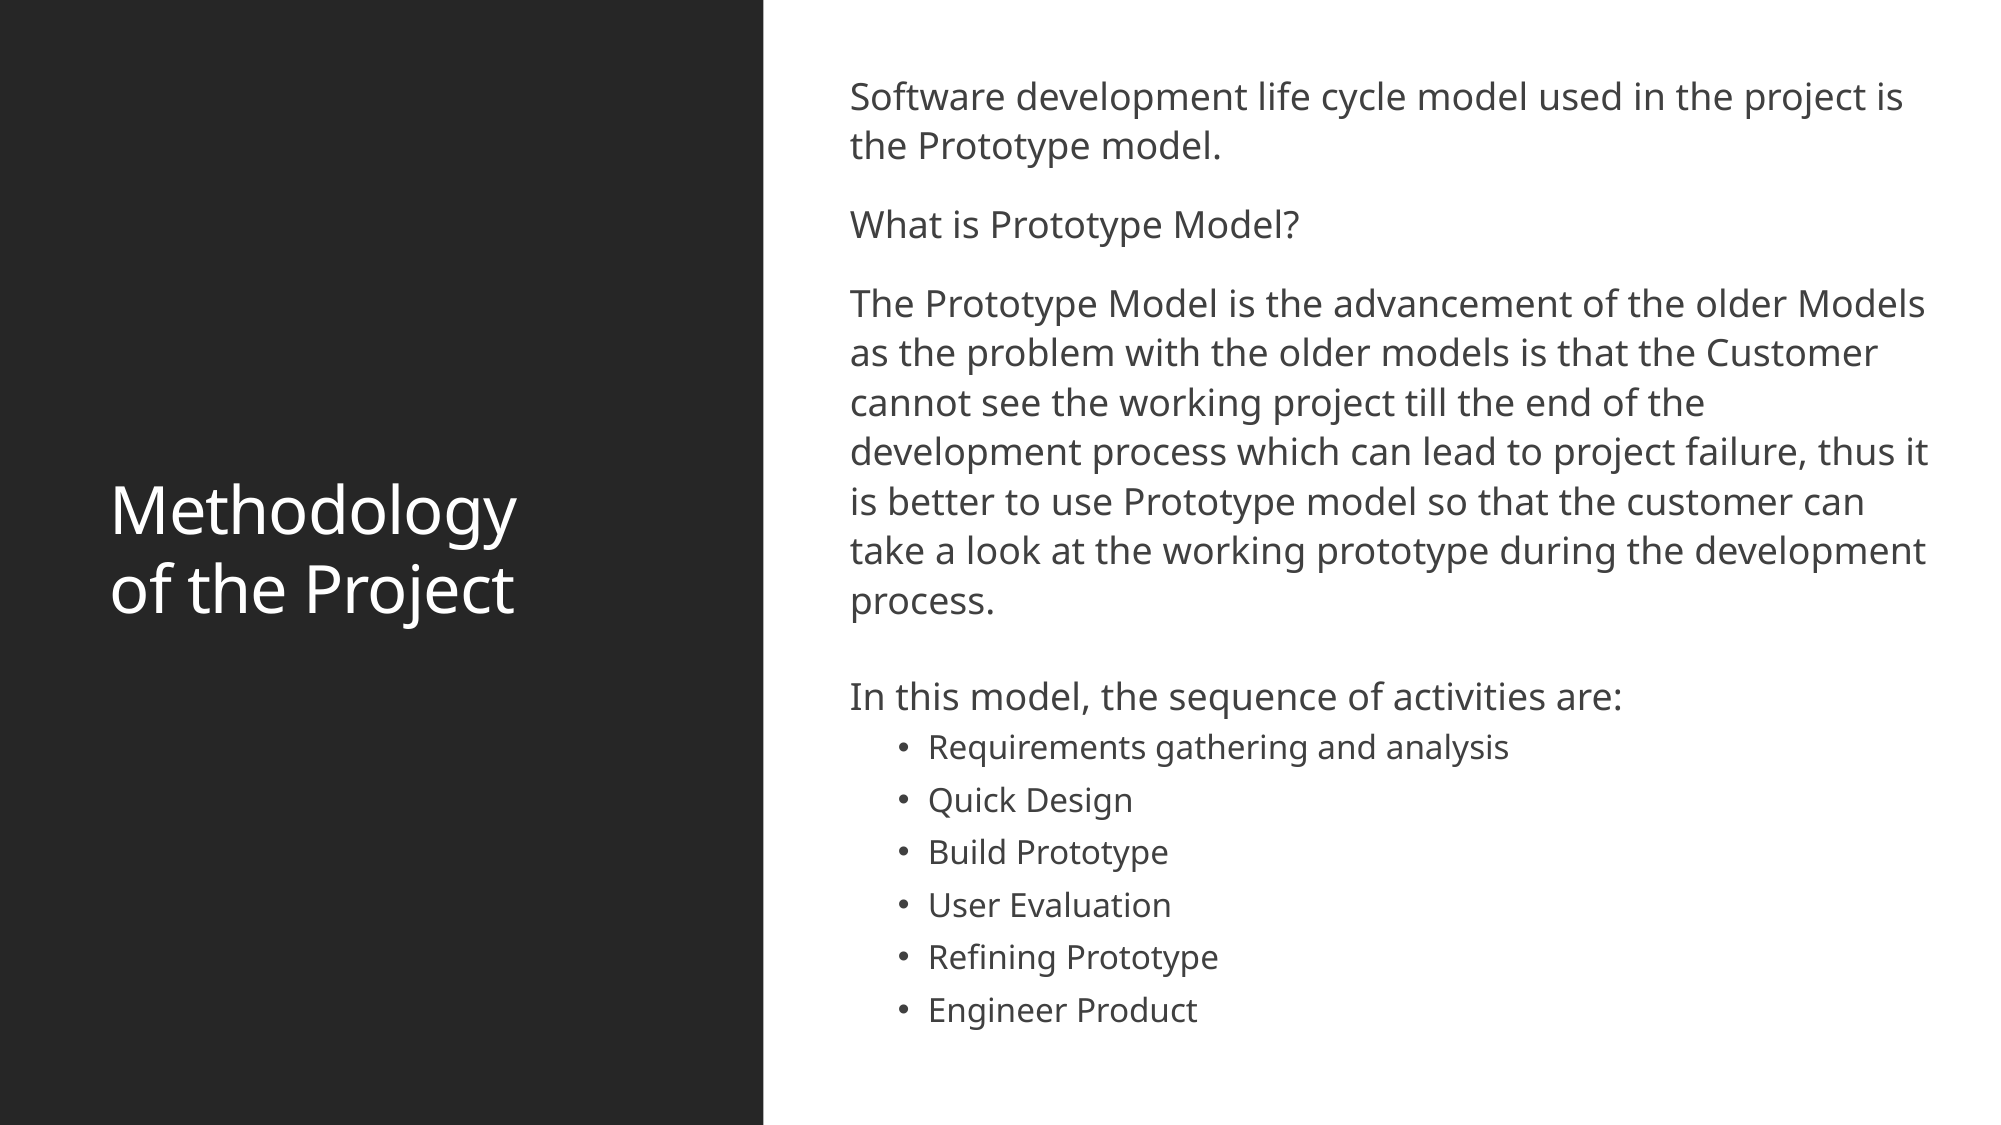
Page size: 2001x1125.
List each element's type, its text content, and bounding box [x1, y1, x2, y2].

title Methodology of the Project [94, 294, 672, 638]
list Software development life cycle model used in the project is the Prototype model. What is Prototype Model? The Prototype Model is the advancement of the older Models as the problem with the older models is that the Customer cannot see the working project till the end of the development process which can lead to project failure, thus it is better to use Prototype model so that the customer can take a look at the working prototype during the development process. In this model, the sequence of activities are: Requirements gathering and analysis Quick Design Build Prototype User Evaluation Refining Prototype Engineer Product [834, 60, 1931, 1063]
